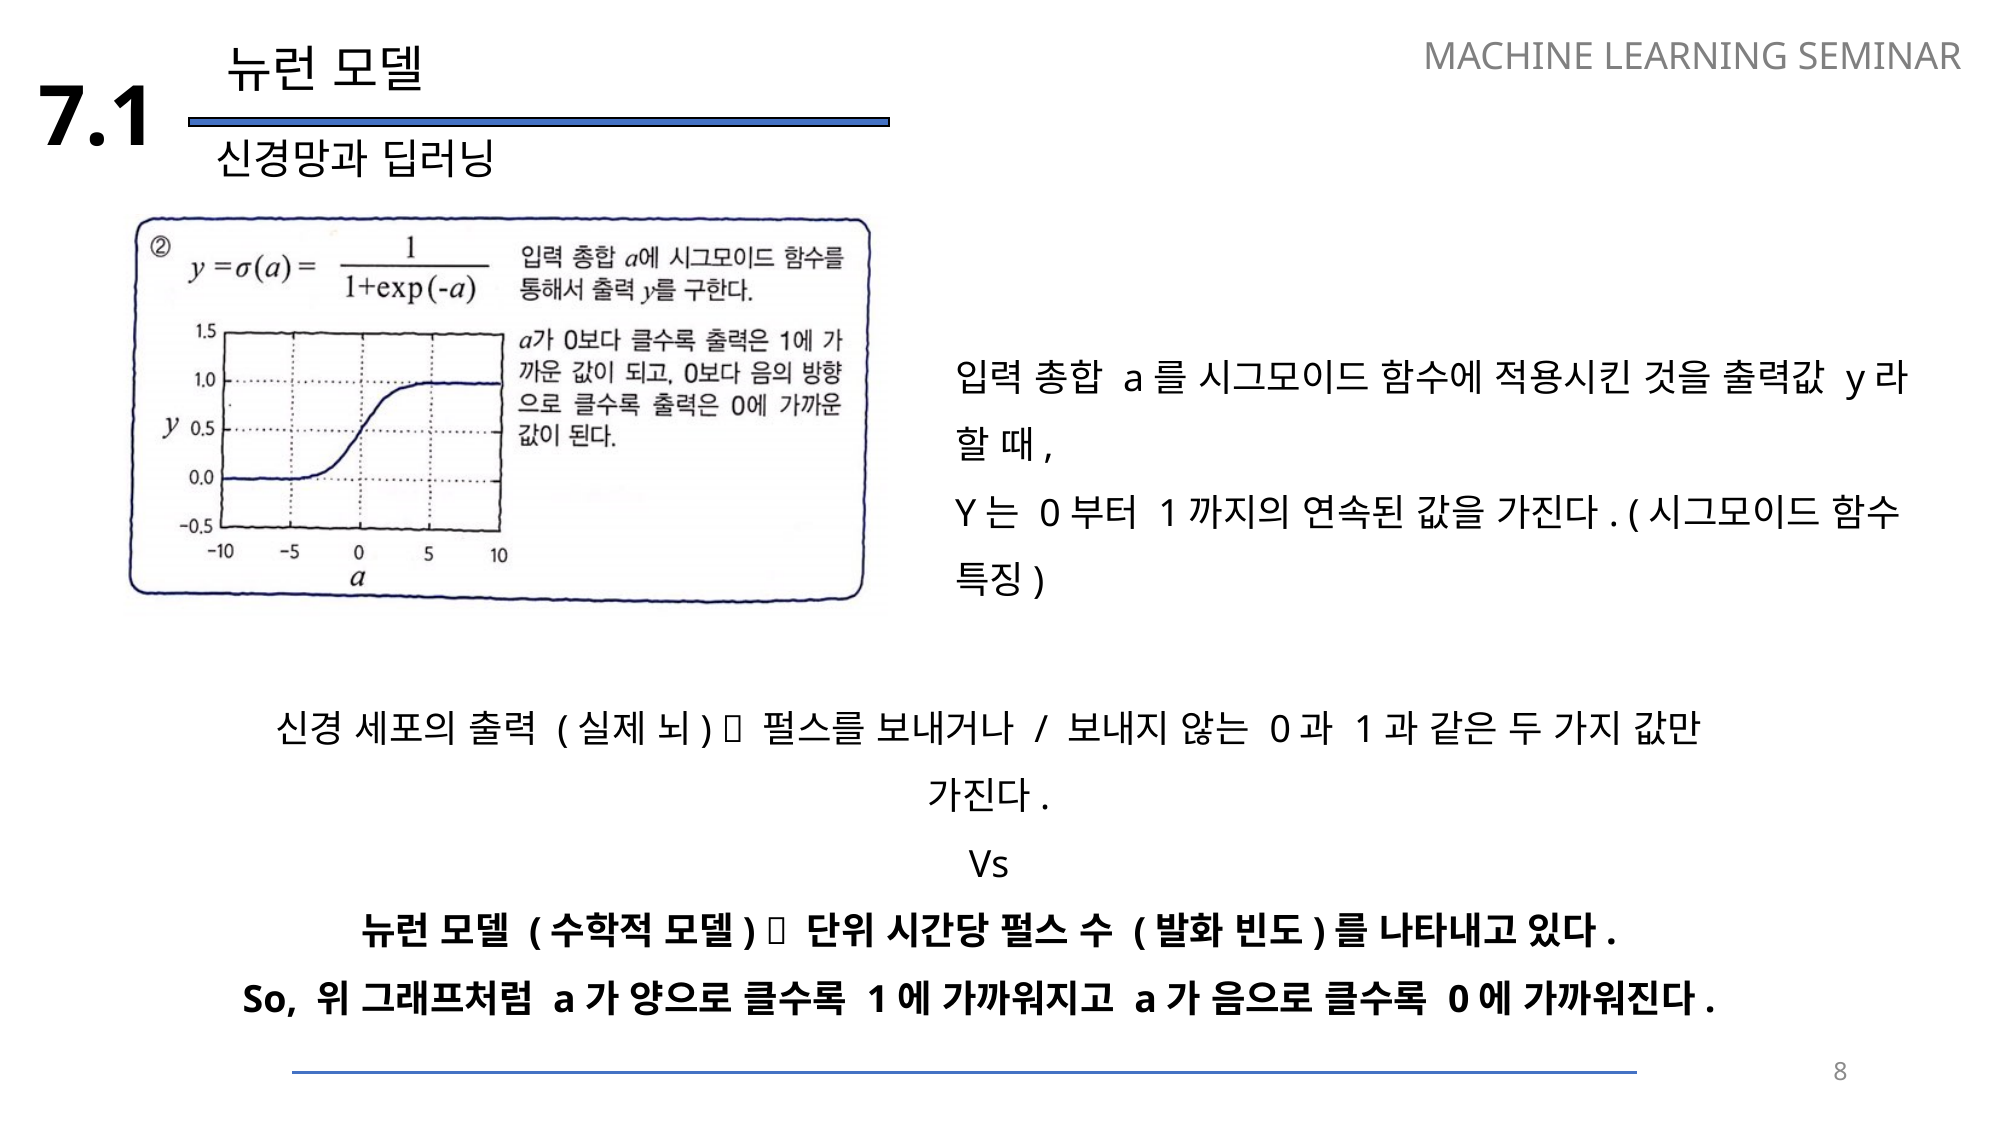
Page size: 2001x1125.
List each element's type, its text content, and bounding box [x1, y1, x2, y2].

slide_number 8 [1412, 1042, 1863, 1103]
text_box 신경 세포의 출력 (실제 뇌)  펄스를 보내거나 / 보내지 않는 0과 1과 같은 두 가지 값만 가진다. Vs 뉴런 모델 (수학적 모델)  단위 시간당 펄스 수 (발화 빈도)를 나타내고 있다. So, 위 그래프처럼 a가 양으로 클수록 1에 가까워지고 a가 음으로 클수록 0에 가까워진다. [225, 674, 1753, 1028]
text_box 7.1 [23, 55, 182, 170]
text_box [188, 117, 890, 127]
text_box 뉴런 모델 [109, 30, 543, 106]
picture [123, 214, 888, 617]
text_box MACHINE LEARNING SEMINAR [1342, 24, 1977, 85]
text_box 입력 총합 a를 시그모이드 함수에 적용시킨 것을 출력값 y라 할 때, Y는 0부터 1까지의 연속된 값을 가진다. (시그모이드 함수 특징) [940, 323, 1967, 609]
text_box 신경망과 딥러닝 [200, 125, 554, 191]
